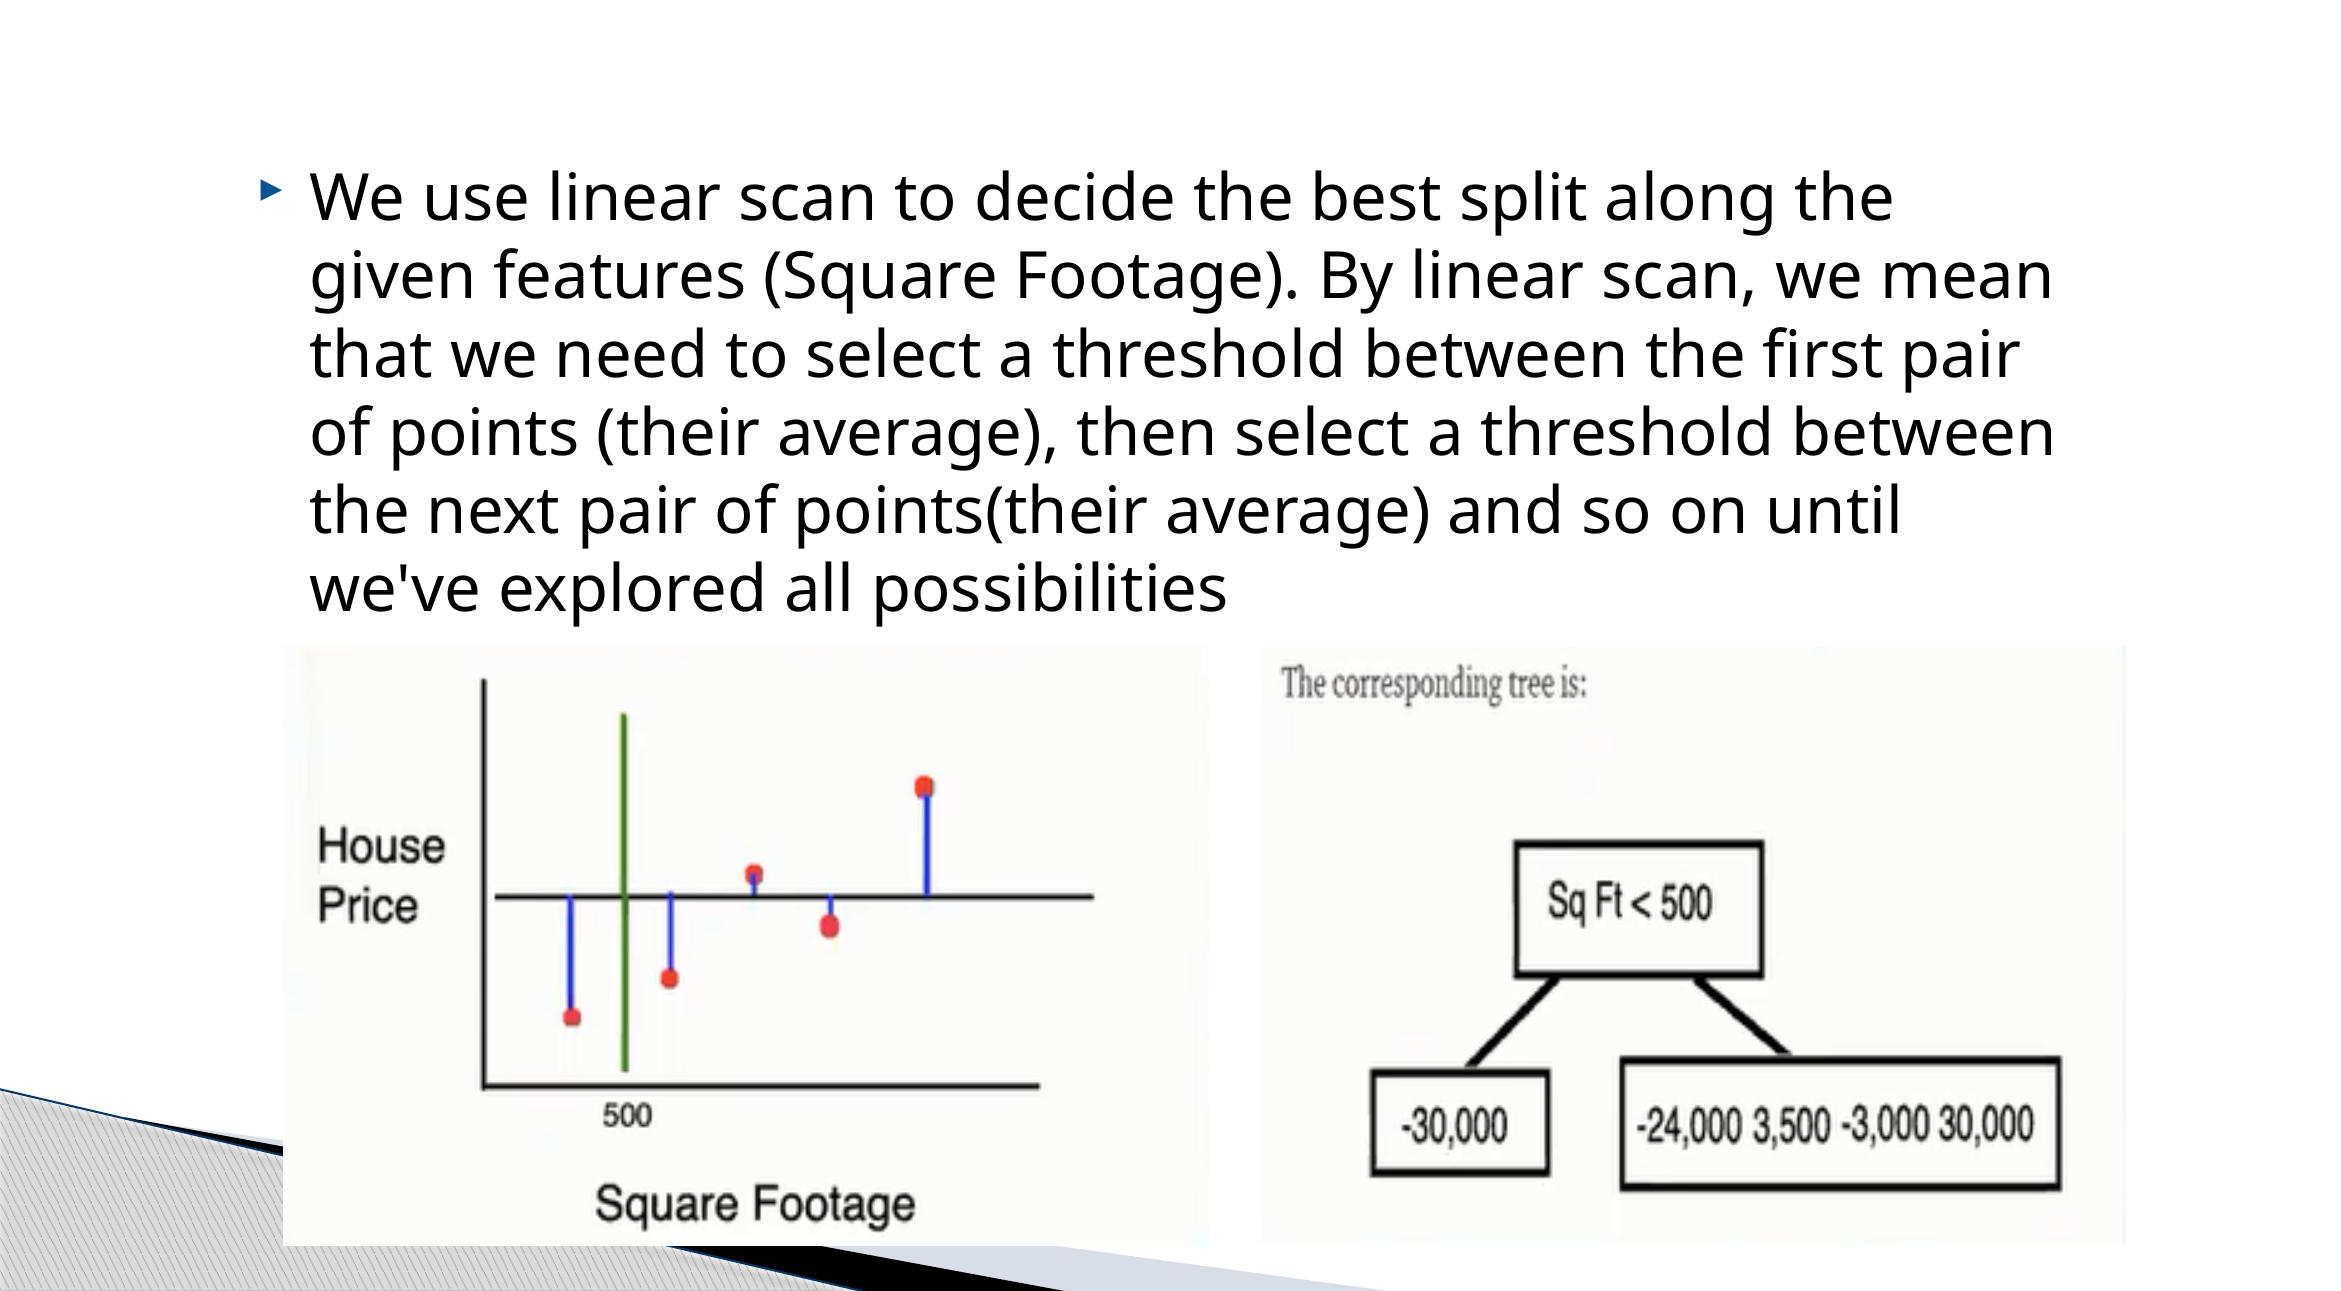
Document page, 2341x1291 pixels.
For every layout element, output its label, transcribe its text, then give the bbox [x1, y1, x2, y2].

picture [1260, 645, 2127, 1245]
picture [283, 644, 1209, 1246]
list We use linear scan to decide the best split along the given features (Square Footage). By linear scan, we mean that we need to select a threshold between the first pair of points (their average), then select a threshold between the next pair of points(their average) and so on until we've explored all possibilities [216, 146, 2081, 644]
